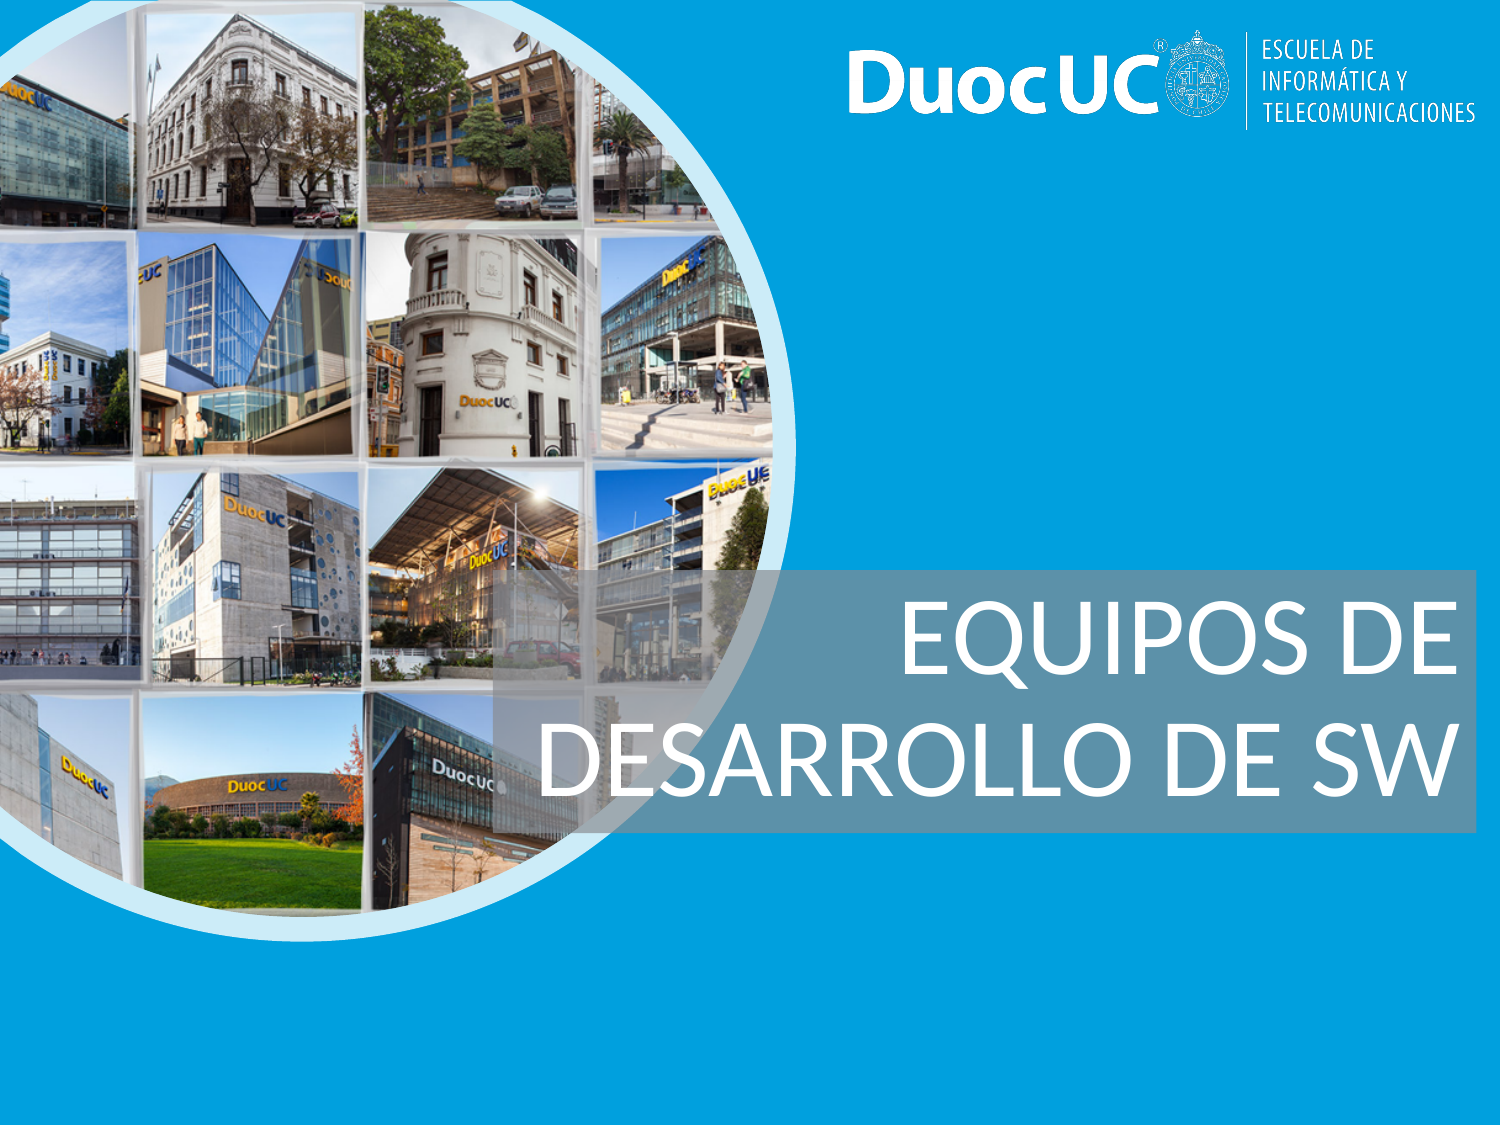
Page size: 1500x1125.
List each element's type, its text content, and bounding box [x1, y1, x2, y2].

picture [850, 51, 904, 113]
picture [910, 68, 952, 113]
picture [1179, 52, 1190, 58]
picture [1114, 55, 1158, 114]
picture [1190, 39, 1202, 45]
picture [1061, 56, 1107, 113]
picture [1187, 93, 1195, 104]
picture [1366, 40, 1372, 58]
picture [1179, 84, 1186, 96]
title EQUIPOS DE DESARROLLO DE SW [492, 570, 1477, 834]
picture [1457, 103, 1462, 121]
picture [1264, 40, 1270, 58]
picture [958, 67, 1004, 113]
picture [0, 0, 773, 917]
picture [1285, 72, 1290, 89]
picture [1298, 103, 1303, 121]
picture [1011, 67, 1045, 113]
picture [1312, 40, 1318, 58]
picture [1276, 103, 1282, 121]
